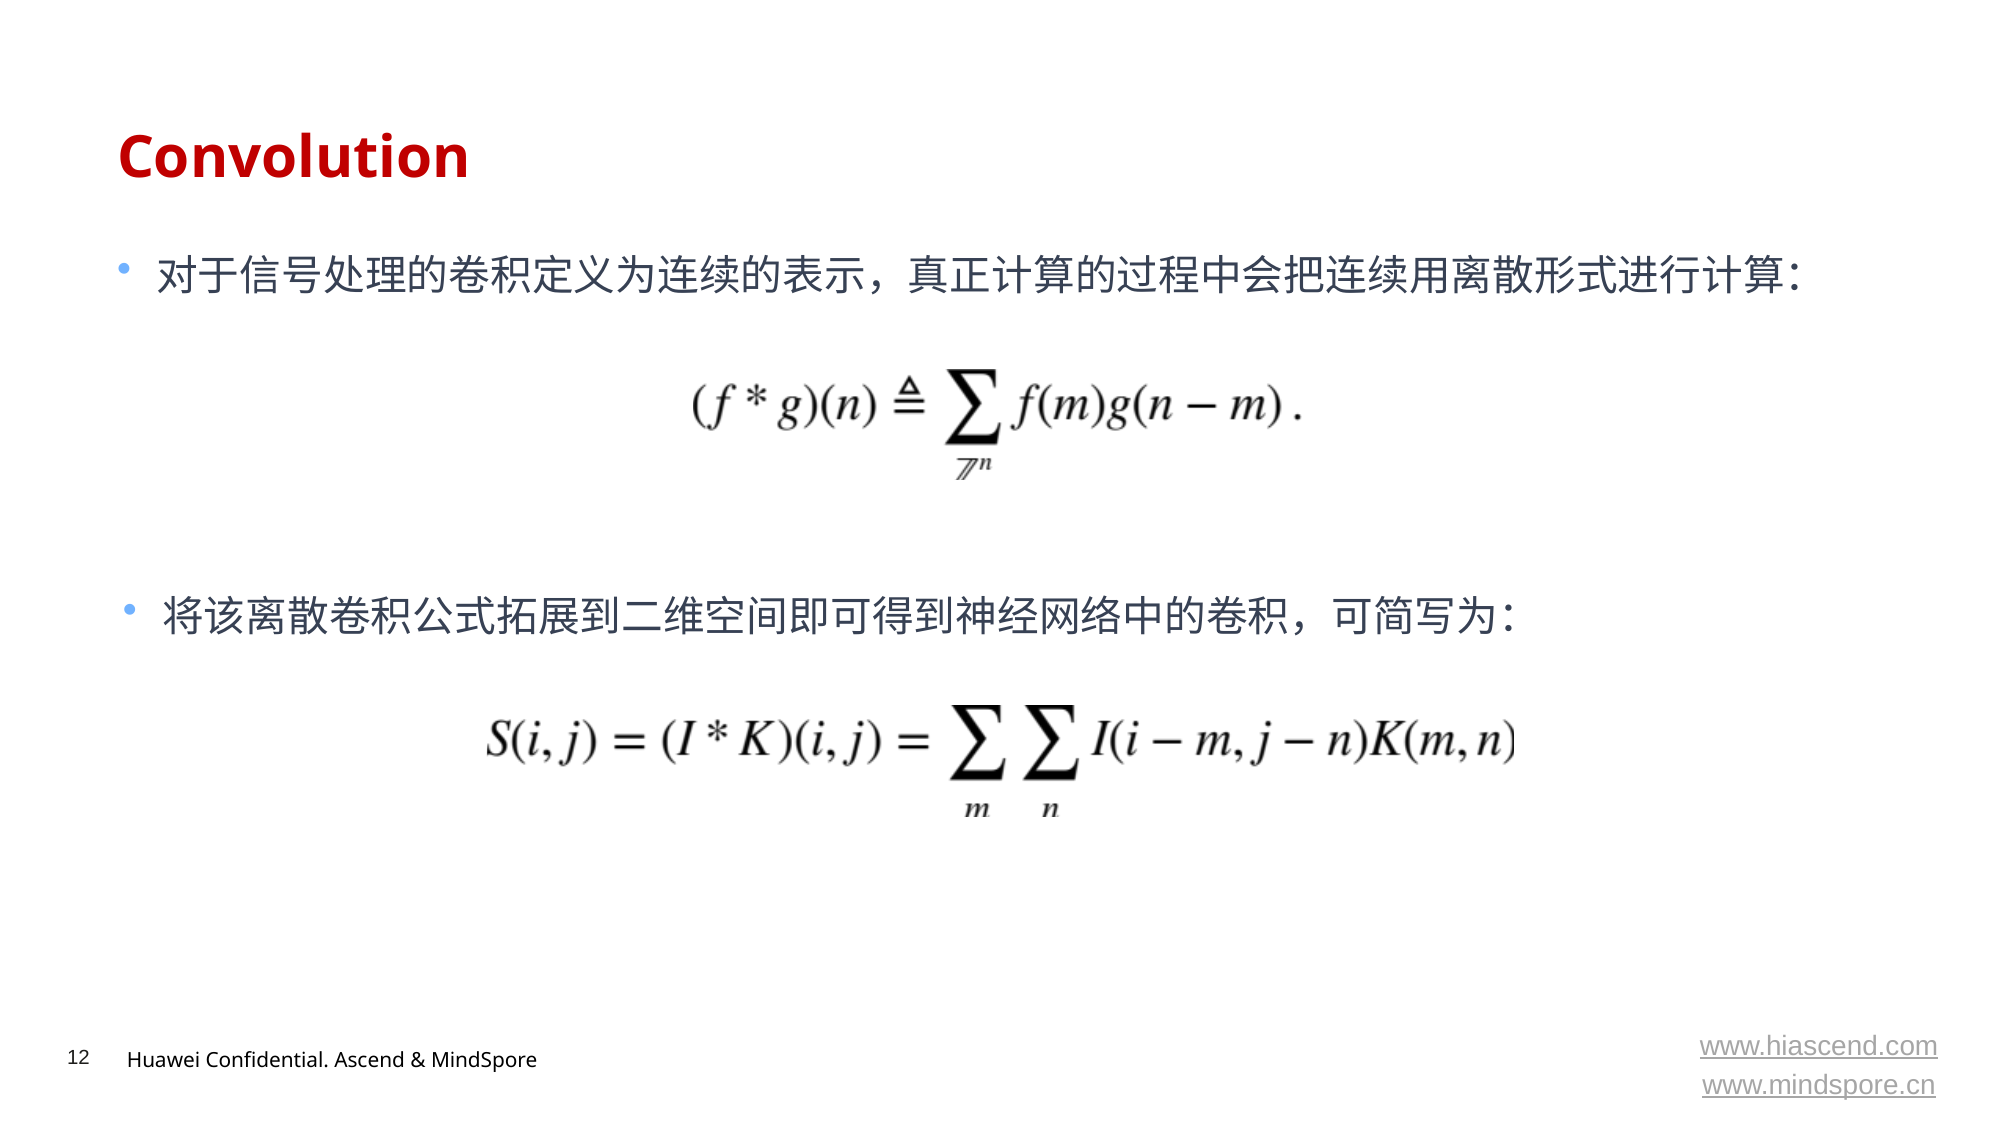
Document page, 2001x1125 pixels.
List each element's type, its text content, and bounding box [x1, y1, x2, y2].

text_box 将该离散卷积公式拓展到二维空间即可得到神经网络中的卷积，可简写为： [108, 572, 1907, 669]
picture [692, 369, 1310, 480]
title Convolution [102, 111, 1901, 209]
picture [486, 705, 1515, 817]
list 对于信号处理的卷积定义为连续的表示，真正计算的过程中会把连续用离散形式进行计算： [102, 231, 1901, 303]
